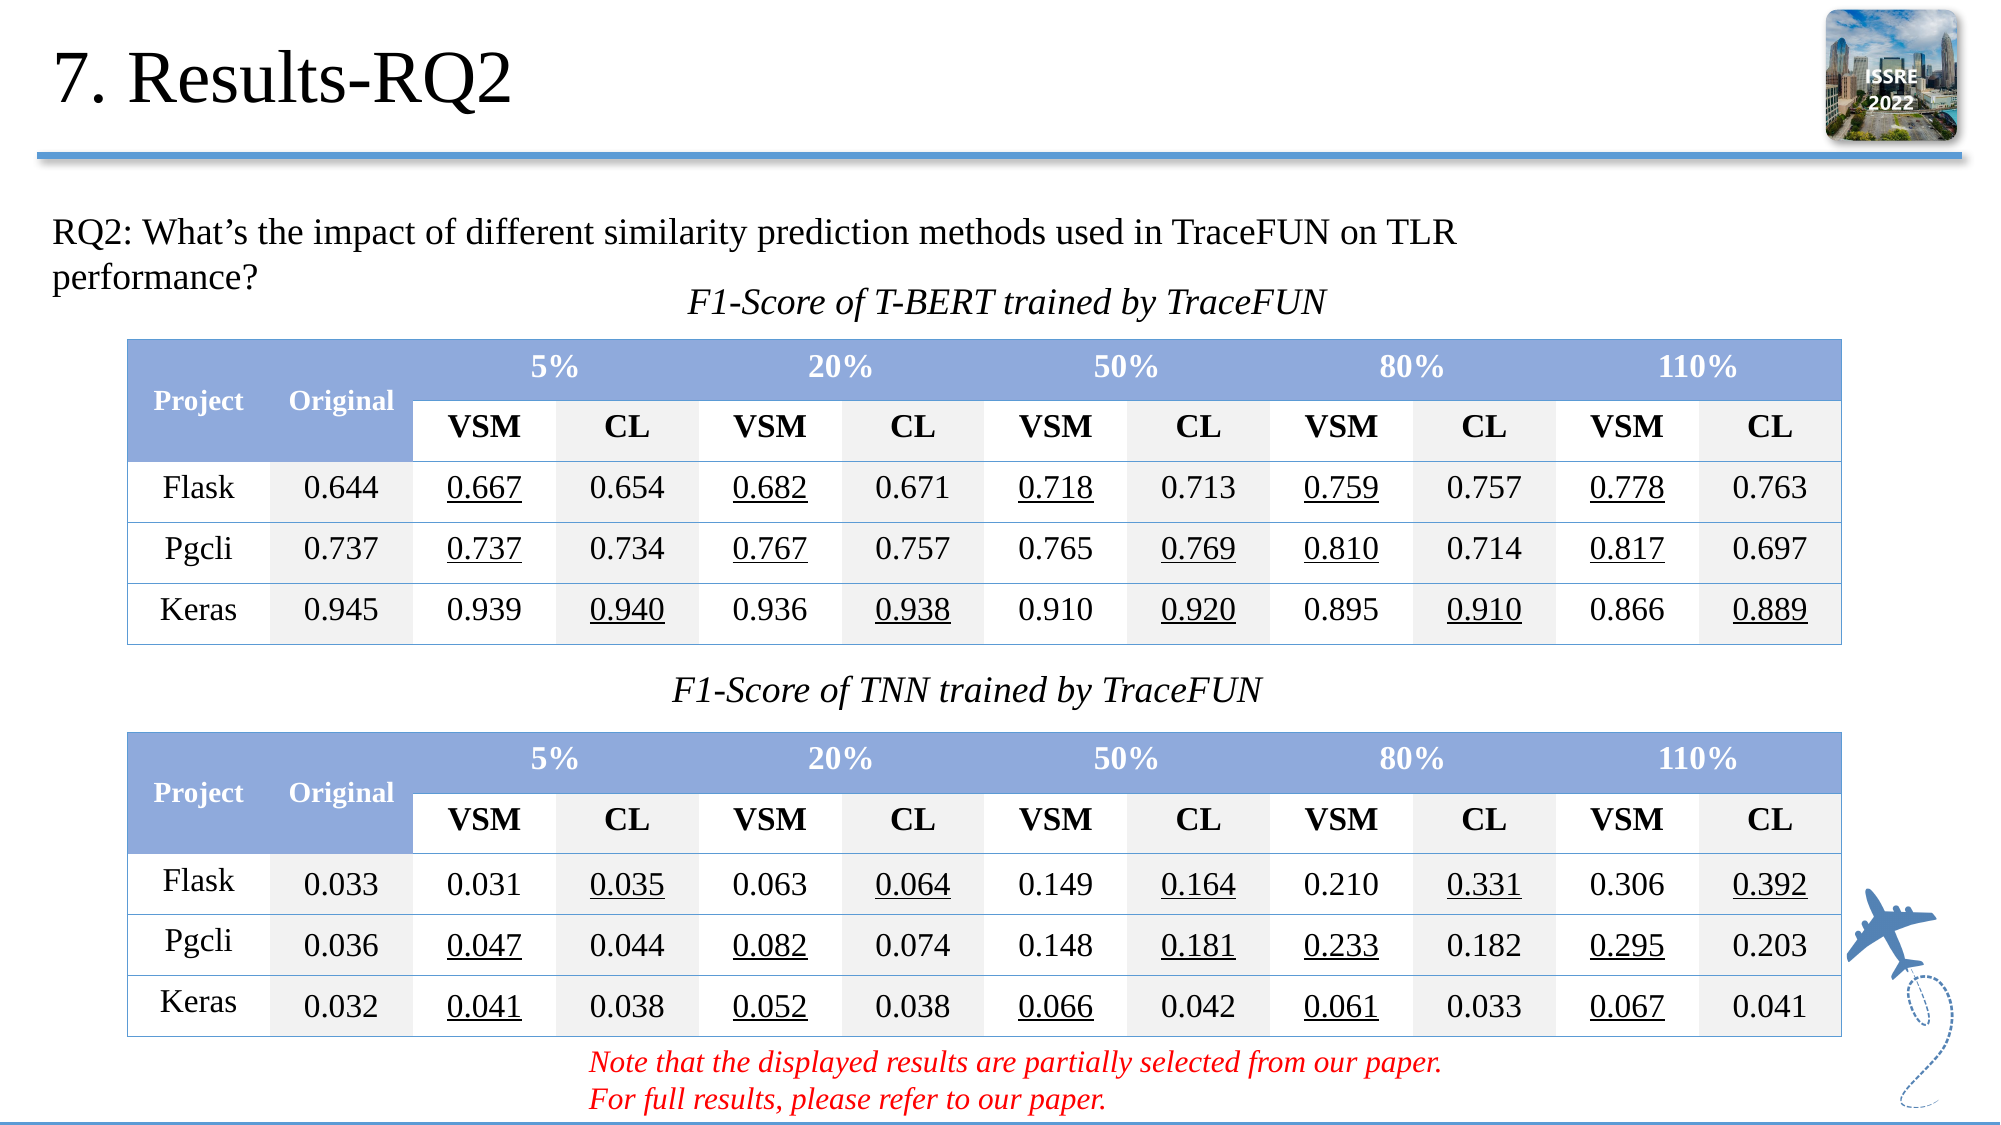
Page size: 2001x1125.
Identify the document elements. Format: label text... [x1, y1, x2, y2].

picture [1800, 855, 2001, 1125]
table_cell 0.737 [413, 523, 556, 583]
text_box RQ2: What’s the impact of different similarity prediction methods used in TraceFUN on TLR performance? [37, 199, 1664, 305]
table_header 80% [1270, 733, 1556, 793]
table_cell VSM [1270, 794, 1413, 853]
table_cell CL [1413, 401, 1556, 461]
table_header 50% [984, 340, 1270, 400]
table_cell VSM [699, 401, 842, 461]
table_cell CL [1127, 401, 1270, 461]
table_cell 0.889 [1699, 584, 1841, 644]
table_header Original [270, 340, 413, 462]
table_header 110% [1556, 733, 1841, 793]
table_cell 0.038 [556, 976, 699, 1036]
table_cell 0.866 [1556, 584, 1699, 644]
table_header 5% [413, 733, 699, 793]
table_cell 0.033 [270, 854, 413, 914]
table_cell 0.064 [842, 854, 984, 914]
table_cell 0.765 [984, 523, 1127, 583]
table_cell 0.066 [984, 976, 1127, 1033]
text_box F1-Score of T-BERT trained by TraceFUN [672, 269, 1342, 330]
table_cell CL [1127, 794, 1270, 853]
table_cell 0.148 [984, 915, 1127, 975]
table_cell VSM [413, 401, 556, 461]
table_cell 0.067 [1556, 976, 1699, 1036]
table_cell 0.737 [270, 523, 413, 583]
table_cell 0.810 [1270, 523, 1413, 583]
table_cell 0.644 [270, 462, 413, 522]
table_cell 0.044 [556, 915, 699, 975]
table_cell 0.181 [1127, 915, 1270, 975]
table_cell CL [1699, 794, 1841, 853]
table_cell 0.767 [699, 523, 842, 583]
table_cell 0.671 [842, 462, 984, 522]
table_cell 0.817 [1556, 523, 1699, 583]
table_cell CL [1699, 401, 1841, 461]
table_cell VSM [1270, 401, 1413, 461]
table_header 20% [699, 340, 984, 400]
table_cell CL [1413, 794, 1556, 853]
table_cell 0.031 [413, 854, 556, 914]
table_cell 0.910 [1413, 584, 1556, 644]
table_cell 0.667 [413, 462, 556, 522]
table_header 50% [984, 733, 1270, 793]
table_cell 0.061 [1270, 976, 1413, 1033]
table_cell 0.910 [984, 584, 1127, 644]
table_cell 0.295 [1556, 915, 1699, 975]
table_cell 0.042 [1127, 976, 1270, 1033]
table_cell 0.033 [1413, 976, 1556, 1036]
table_cell 0.938 [842, 584, 984, 644]
table_cell CL [556, 401, 699, 461]
table_header 110% [1556, 340, 1841, 400]
table_cell 0.714 [1413, 523, 1556, 583]
table_cell 0.682 [699, 462, 842, 522]
table_cell 0.032 [270, 976, 413, 1036]
table_header 80% [1270, 340, 1556, 400]
table_cell VSM [699, 794, 842, 853]
table_cell 0.306 [1556, 854, 1699, 914]
table_cell 0.734 [556, 523, 699, 583]
table_cell 0.074 [842, 915, 984, 975]
table_cell VSM [984, 794, 1127, 853]
table_cell 0.035 [556, 854, 699, 914]
table_cell 0.920 [1127, 584, 1270, 644]
table_cell 0.945 [270, 584, 413, 644]
table_cell 0.036 [270, 915, 413, 975]
table_cell 0.233 [1270, 915, 1413, 975]
table_cell 0.778 [1556, 462, 1699, 522]
table_cell 0.182 [1413, 915, 1556, 975]
title 7. Results-RQ2 [35, 0, 1965, 159]
table_cell 0.763 [1699, 462, 1841, 522]
table_cell 0.718 [984, 462, 1127, 522]
table_cell 0.203 [1699, 915, 1841, 975]
table_cell 0.210 [1270, 854, 1413, 914]
table_header Project [128, 340, 270, 462]
table_cell CL [842, 401, 984, 461]
table_cell 0.759 [1270, 462, 1413, 522]
table_cell 0.697 [1699, 523, 1841, 583]
text_box Note that the displayed results are partially selected from our paper. For full results, please refer to our paper. [574, 1033, 1462, 1124]
table_cell CL [842, 794, 984, 853]
table_header Project [128, 733, 270, 854]
table_cell 0.757 [842, 523, 984, 583]
table_cell 0.063 [699, 854, 842, 914]
table_cell 0.769 [1127, 523, 1270, 583]
table_cell 0.392 [1699, 854, 1841, 914]
table_header Original [270, 733, 413, 854]
table_cell VSM [1556, 401, 1699, 461]
table_header 5% [413, 340, 699, 400]
table_cell 0.082 [699, 915, 842, 975]
table_cell VSM [984, 401, 1127, 461]
table_header 20% [699, 733, 984, 793]
table_cell VSM [413, 794, 556, 853]
table_cell 0.757 [1413, 462, 1556, 522]
table_cell 0.654 [556, 462, 699, 522]
table_cell 0.041 [413, 976, 556, 1036]
table_cell 0.038 [842, 976, 984, 1033]
table_cell Flask [128, 462, 270, 522]
table_cell 0.149 [984, 854, 1127, 914]
table_cell 0.047 [413, 915, 556, 975]
table_cell Pgcli [128, 523, 270, 583]
table_cell 0.895 [1270, 584, 1413, 644]
table_cell 0.331 [1413, 854, 1556, 914]
table_cell 0.041 [1699, 976, 1841, 1036]
table_cell CL [556, 794, 699, 853]
table_cell 0.940 [556, 584, 699, 644]
table_cell Keras [128, 584, 270, 644]
table_cell Pgcli [128, 915, 270, 975]
table_cell 0.939 [413, 584, 556, 644]
text_box F1-Score of TNN trained by TraceFUN [657, 657, 1278, 718]
table_cell 0.936 [699, 584, 842, 644]
table_cell Keras [128, 976, 270, 1036]
table_cell Flask [128, 854, 270, 914]
table_cell 0.164 [1127, 854, 1270, 914]
table_cell VSM [1556, 794, 1699, 853]
table_cell 0.052 [699, 976, 842, 1033]
table_cell 0.713 [1127, 462, 1270, 522]
